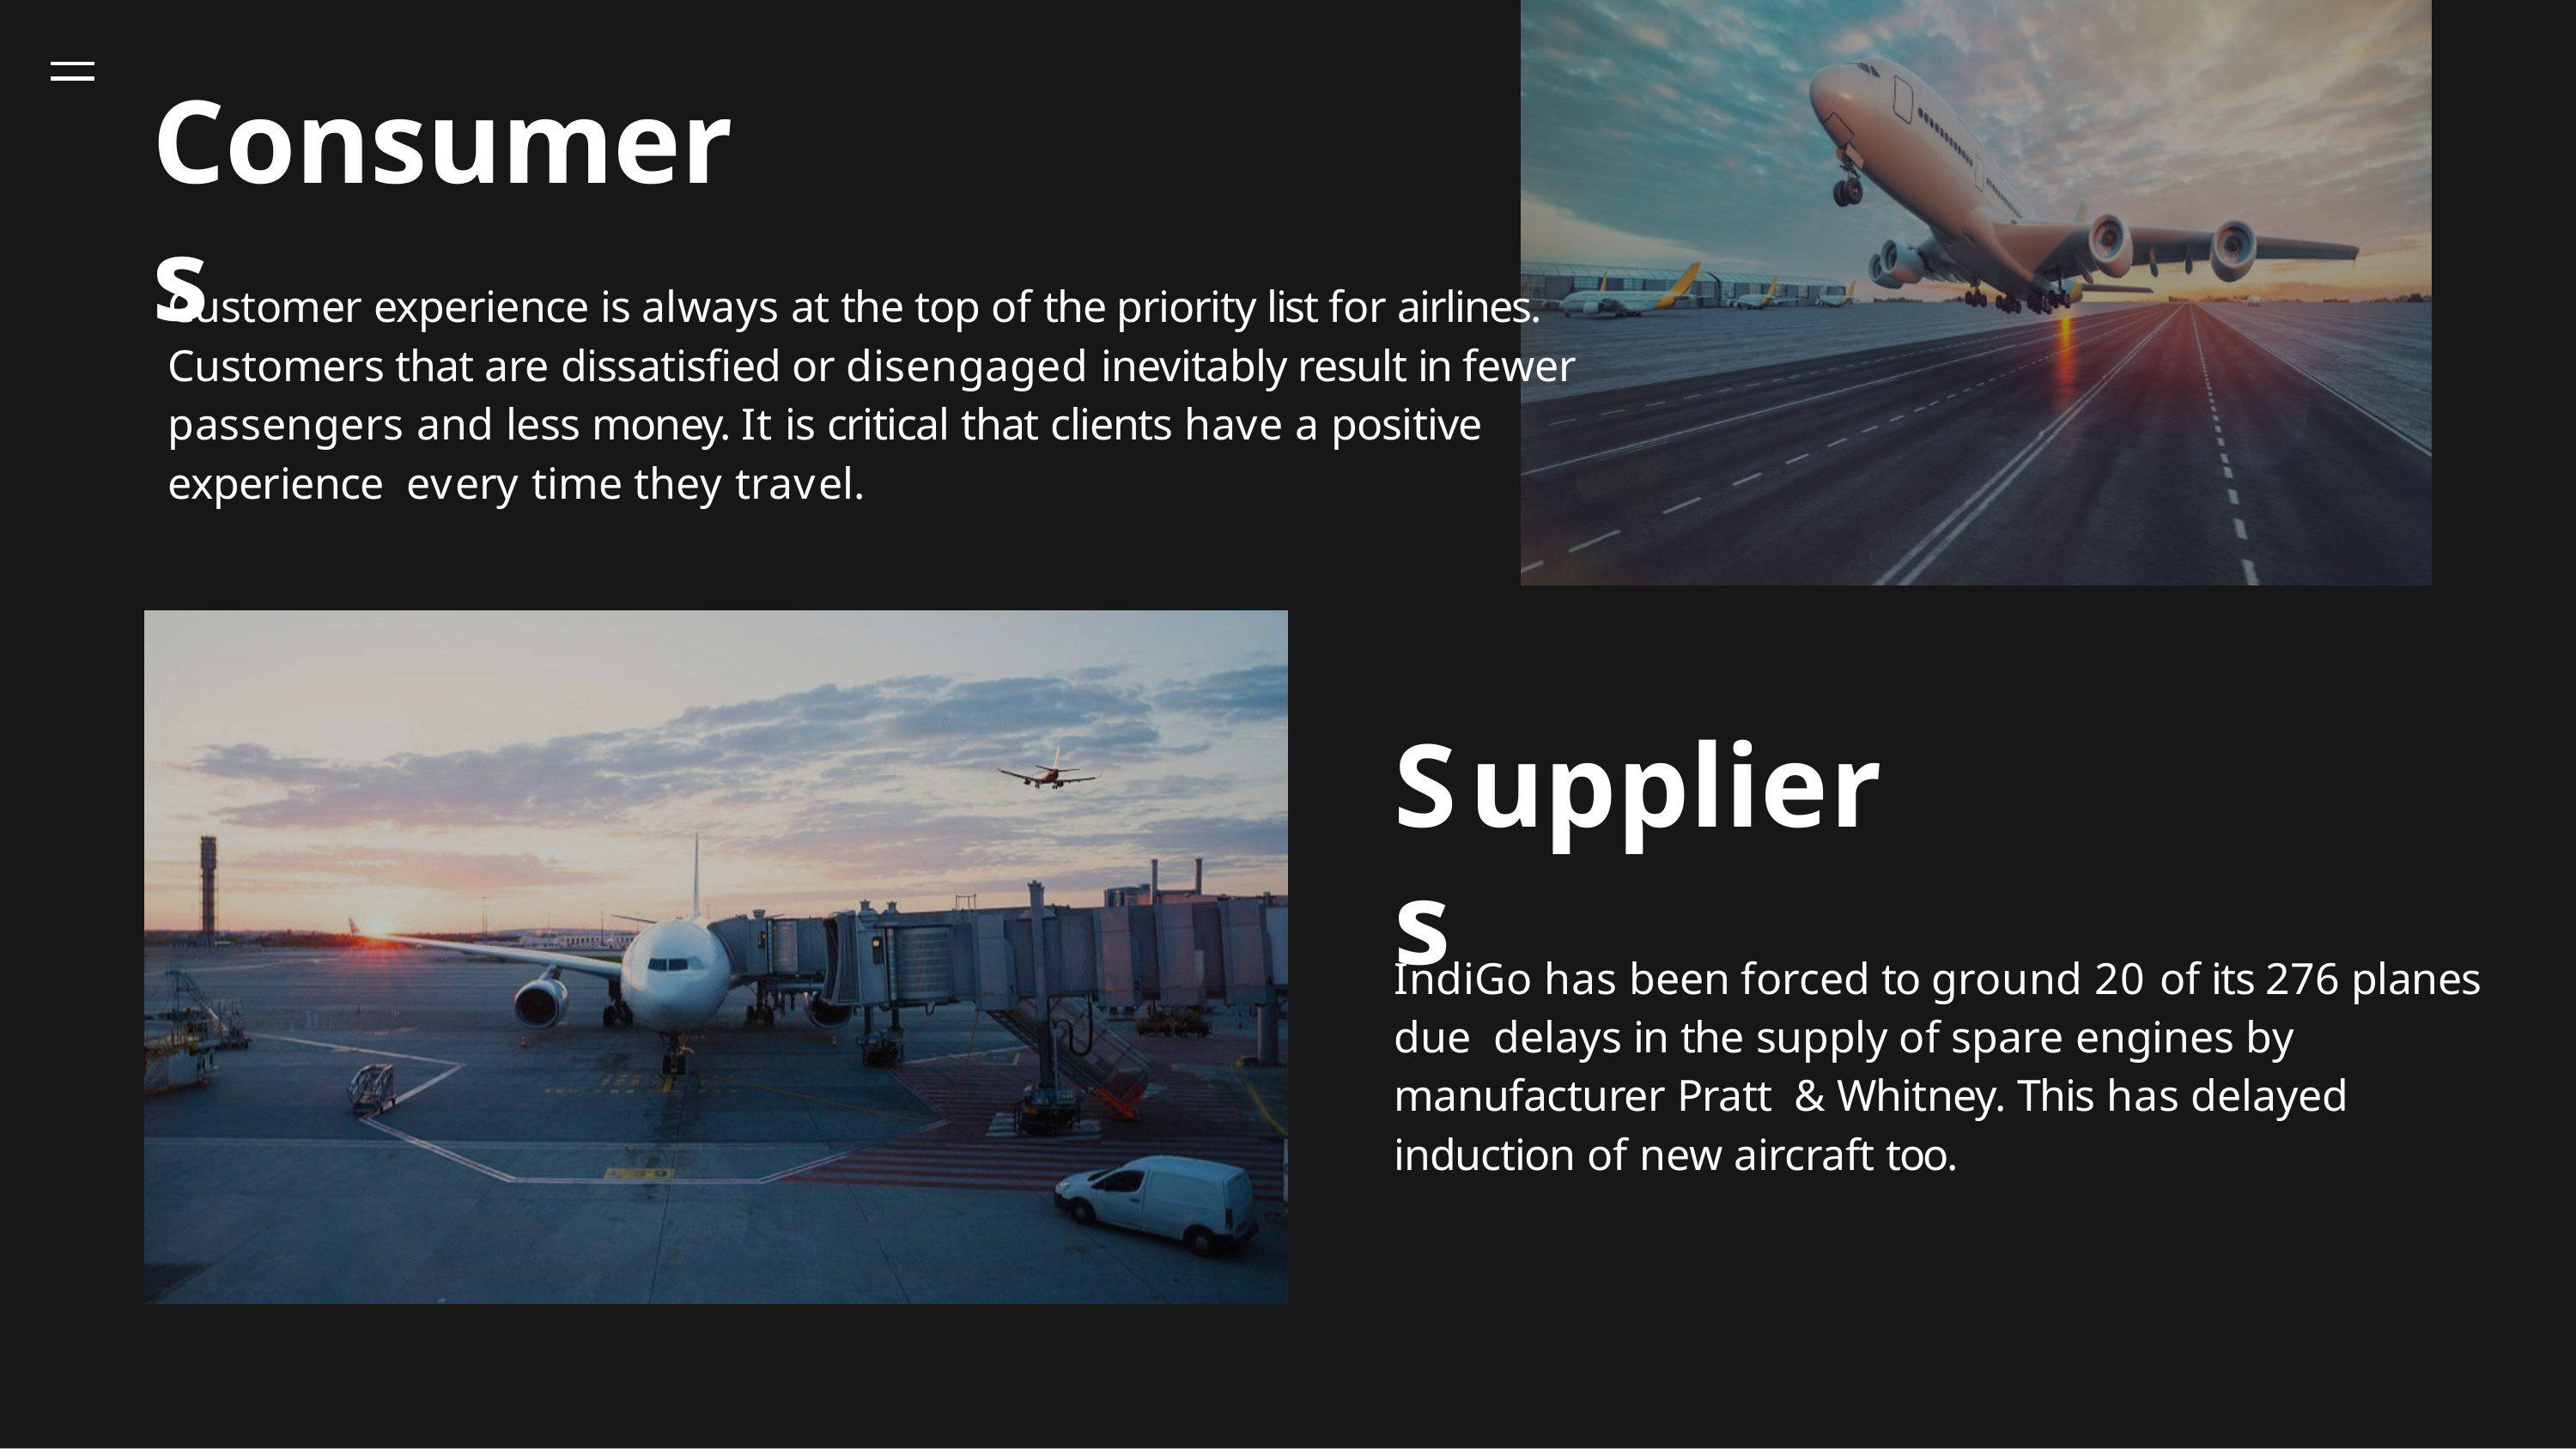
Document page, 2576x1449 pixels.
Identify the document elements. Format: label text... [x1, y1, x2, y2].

picture [144, 609, 1289, 1305]
text_box IndiGo has been forced to ground 20 of its 276 planes due delays in the supply of spare engines by manufacturer Pratt & Whitney. This has delayed induction of new aircraft too. [1392, 942, 2521, 1179]
text_box Customer experience is always at the top of the priority list for airlines. Customers that are dissatisfied or disengaged inevitably result in fewer passengers and less money. It is critical that clients have a positive experience every time they travel. [166, 270, 1516, 507]
title Consumers [150, 66, 734, 343]
text_box Suppliers [1392, 710, 1886, 942]
picture [1520, 0, 2433, 585]
